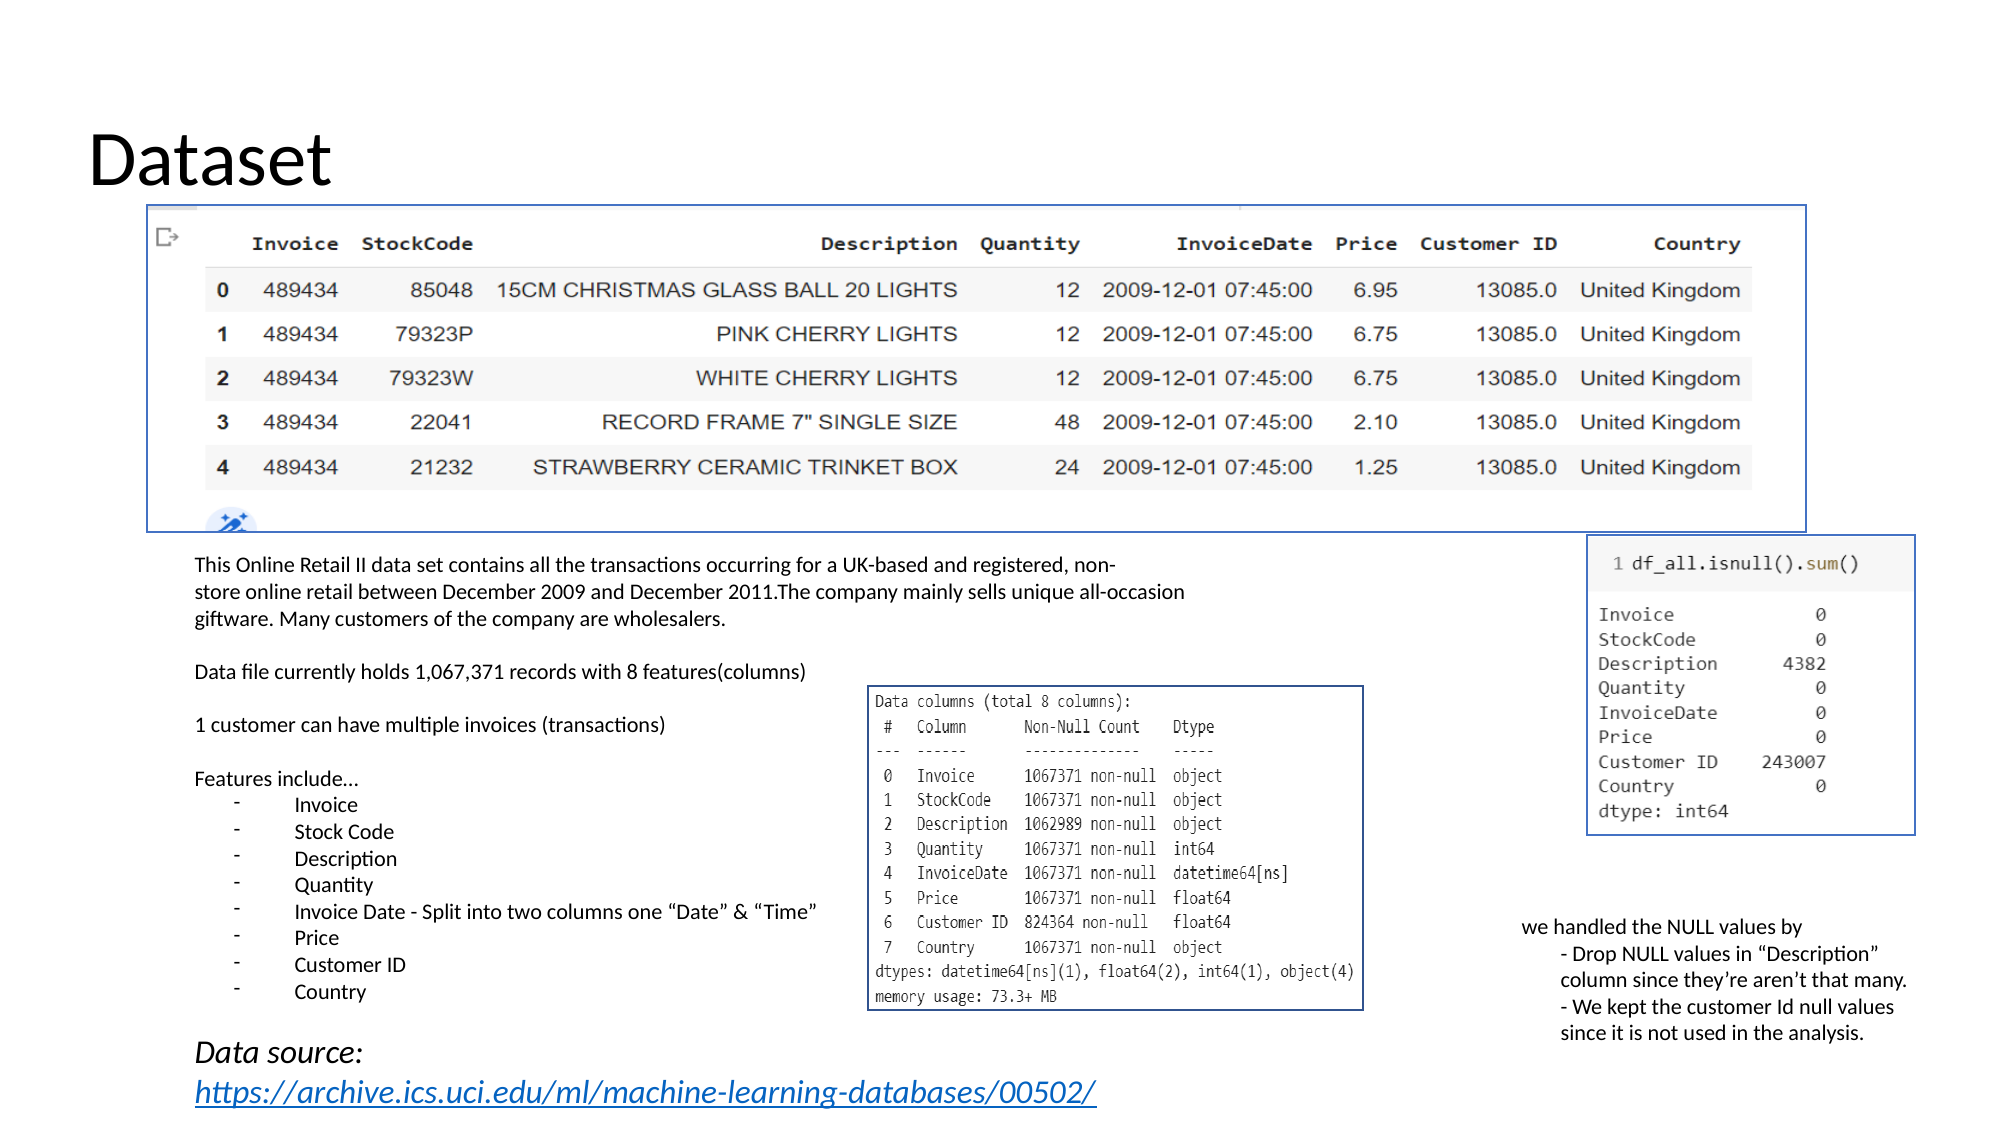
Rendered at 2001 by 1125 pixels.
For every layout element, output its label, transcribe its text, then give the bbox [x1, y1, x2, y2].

picture [147, 205, 1806, 532]
text_box we handled the NULL values by - Drop NULL values in “Description” column since they’re aren’t that many. - We kept the customer Id null values since it is not used in the analysis. [1501, 838, 1966, 1092]
title Dataset [68, 97, 1932, 223]
picture [868, 686, 1363, 1009]
picture [1587, 535, 1914, 835]
text_box This Online Retail II data set contains all the transactions occurring for a UK-based and registered, non- store online retail between December 2009 and December 2011.The company mainly sells unique all-occasion giftware. Many customers of the company are wholesalers. Data file currently holds 1,067,371 records with 8 features(columns) 1 customer can have multiple invoices (transactions) Features include… Invoice Stock Code Description Quantity Invoice Date - Split into two columns one “Date” & “Time” Price Customer ID Country Data source: https://archive.ics.uci.edu/ml/machine-learning-databases/00502/ [174, 542, 1237, 1125]
